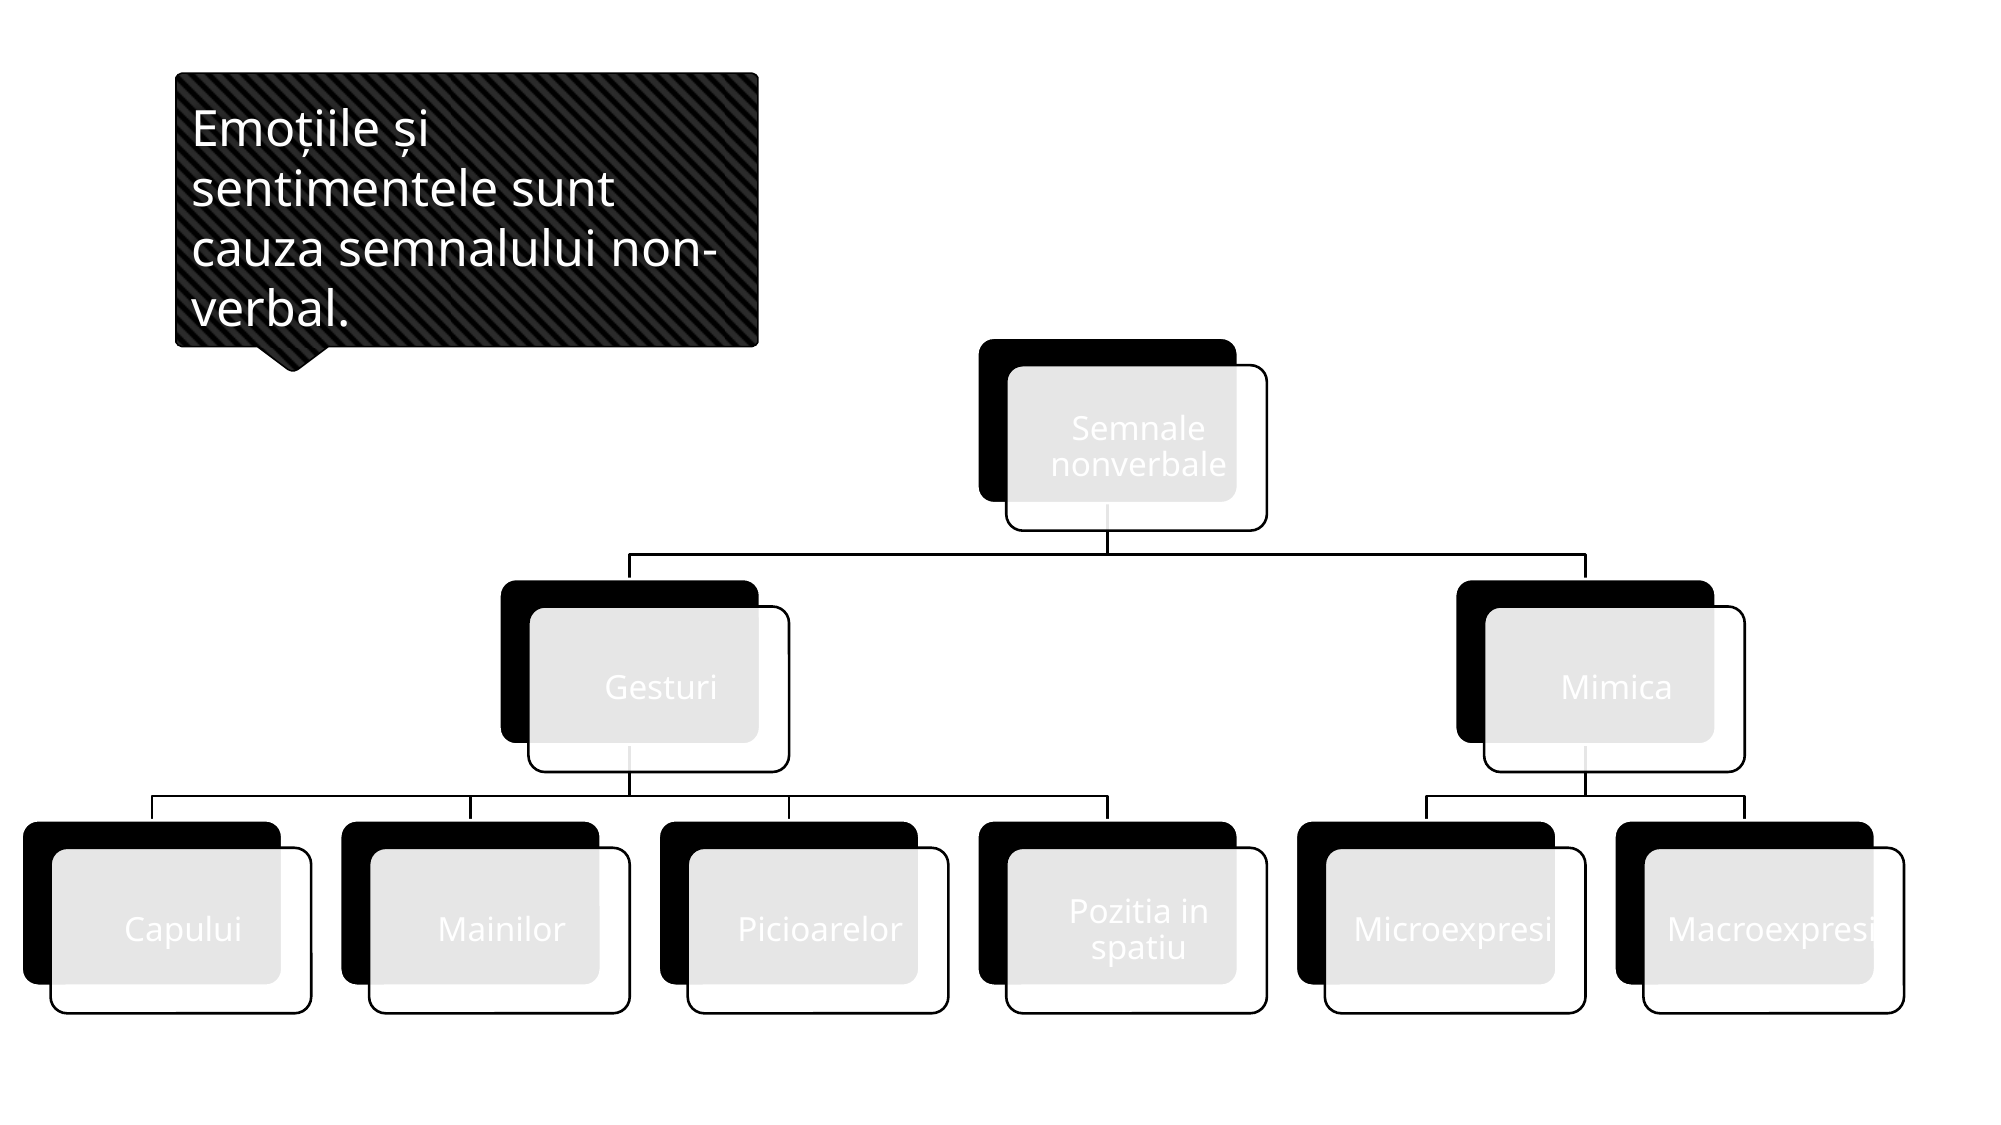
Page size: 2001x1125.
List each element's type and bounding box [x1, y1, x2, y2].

list [21, 18, 1905, 1125]
